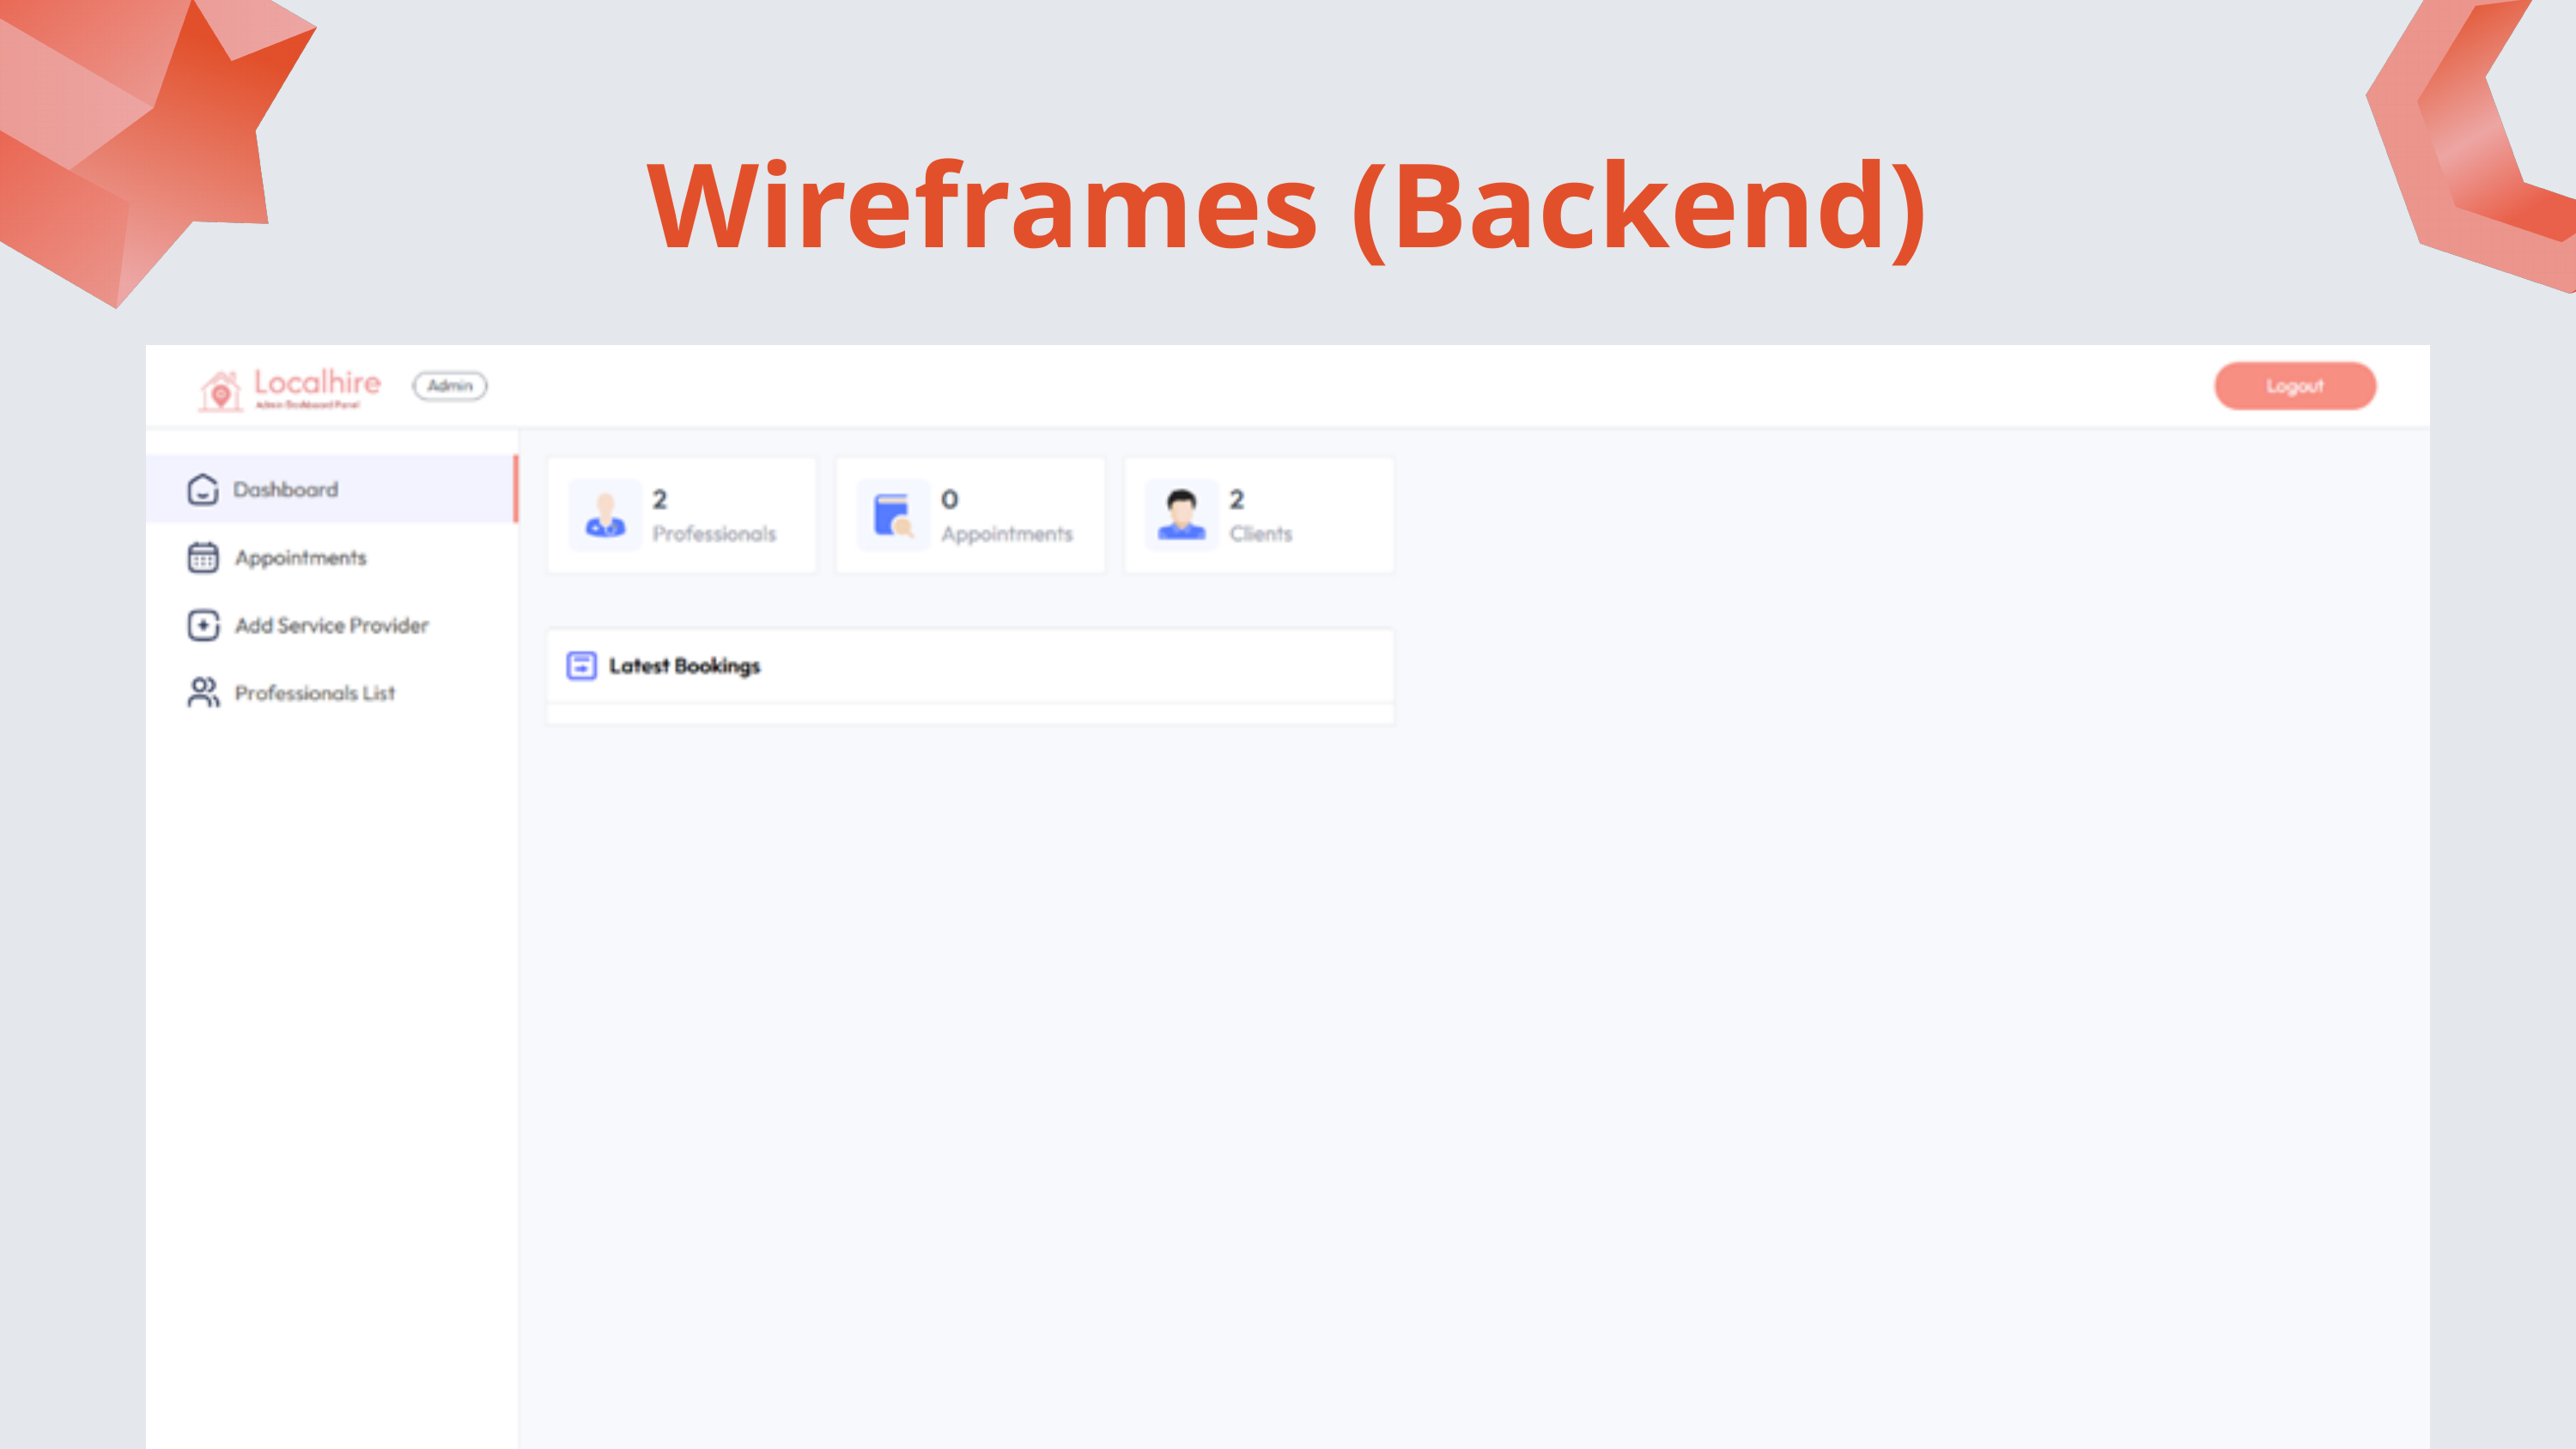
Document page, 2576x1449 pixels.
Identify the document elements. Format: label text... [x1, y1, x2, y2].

text_box [2366, 0, 2576, 294]
picture [146, 345, 2430, 1449]
text_box Wireframes (Backend) [350, 104, 2226, 272]
text_box [0, 0, 317, 309]
